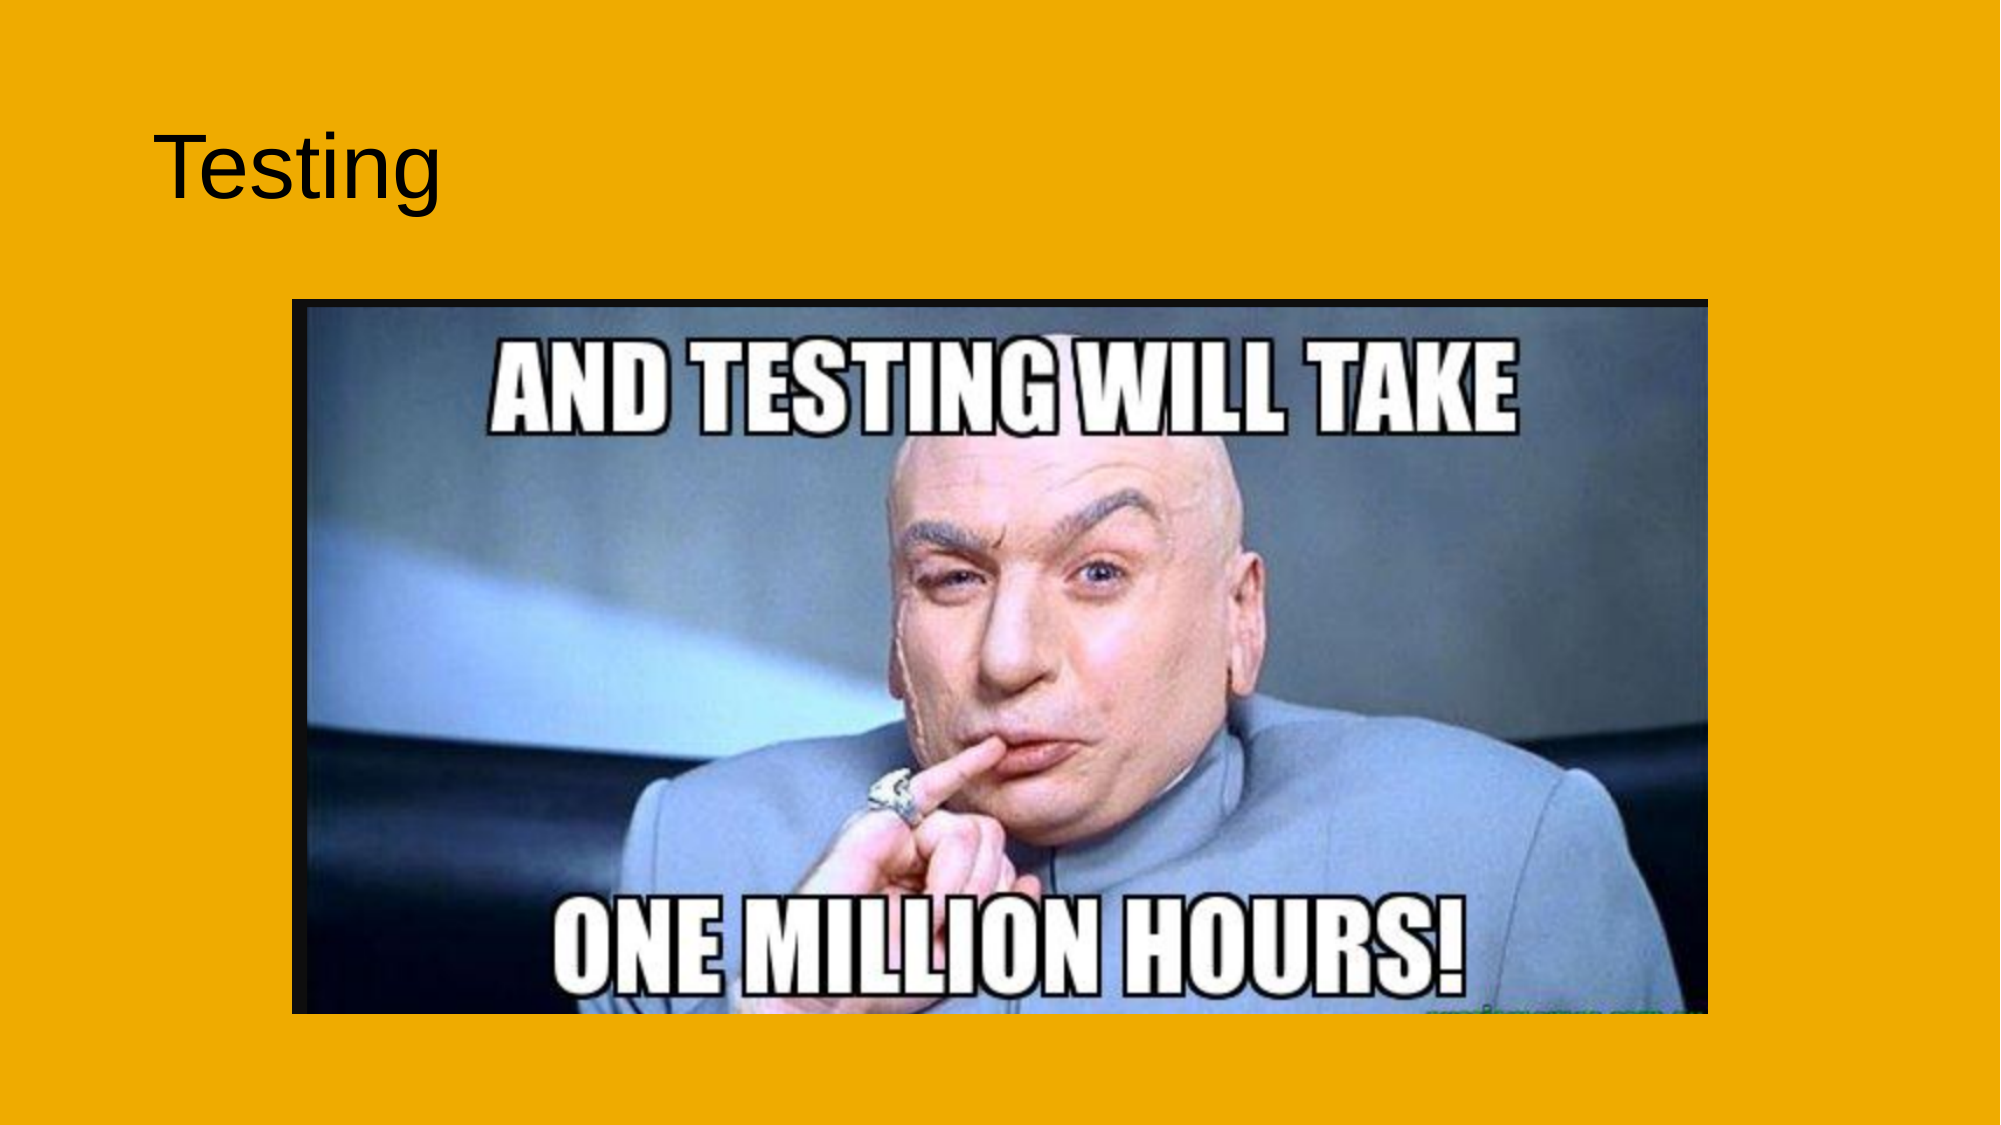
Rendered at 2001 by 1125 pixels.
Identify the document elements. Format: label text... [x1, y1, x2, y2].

title Testing [137, 59, 1863, 278]
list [291, 299, 1708, 1014]
